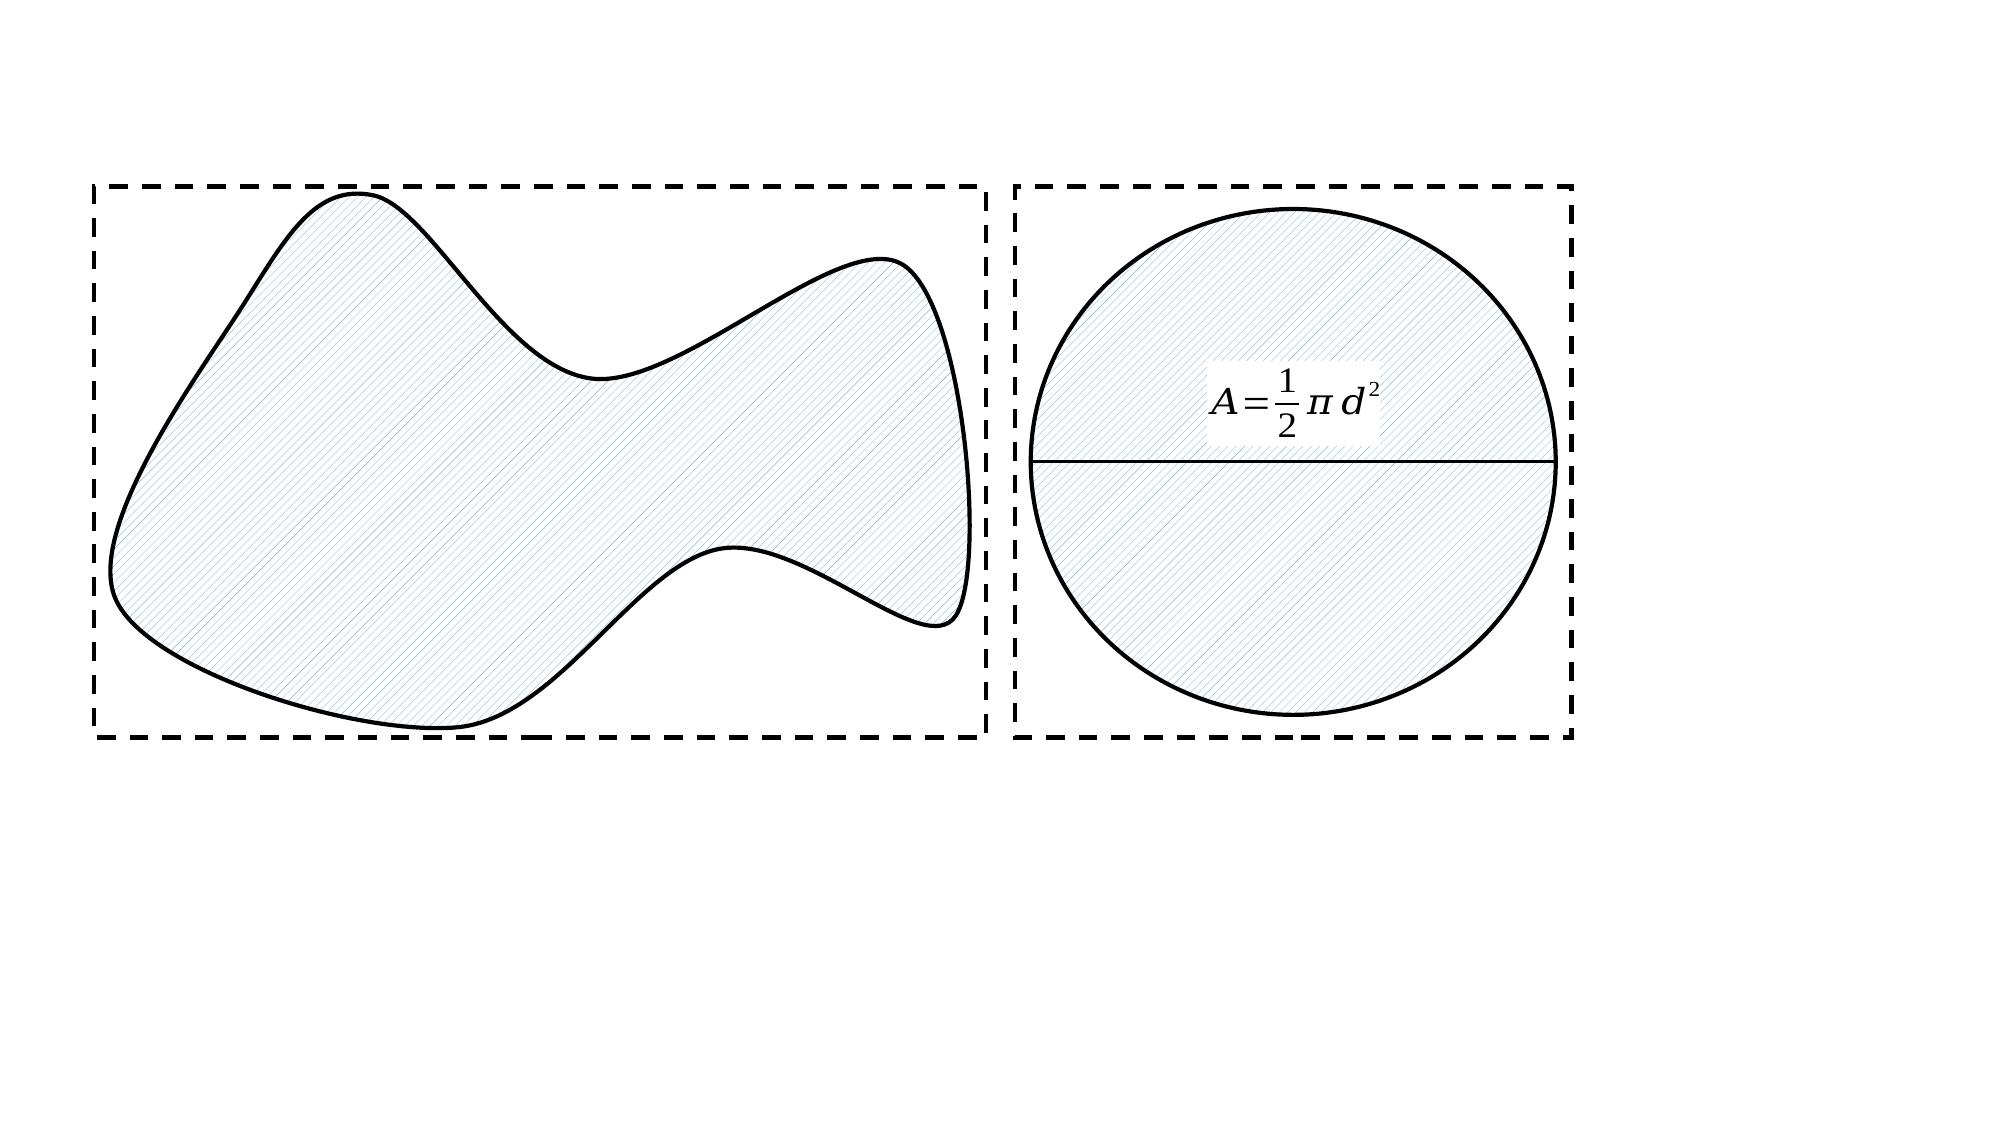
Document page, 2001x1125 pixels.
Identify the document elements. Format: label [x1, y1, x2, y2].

text_box [94, 186, 1572, 738]
